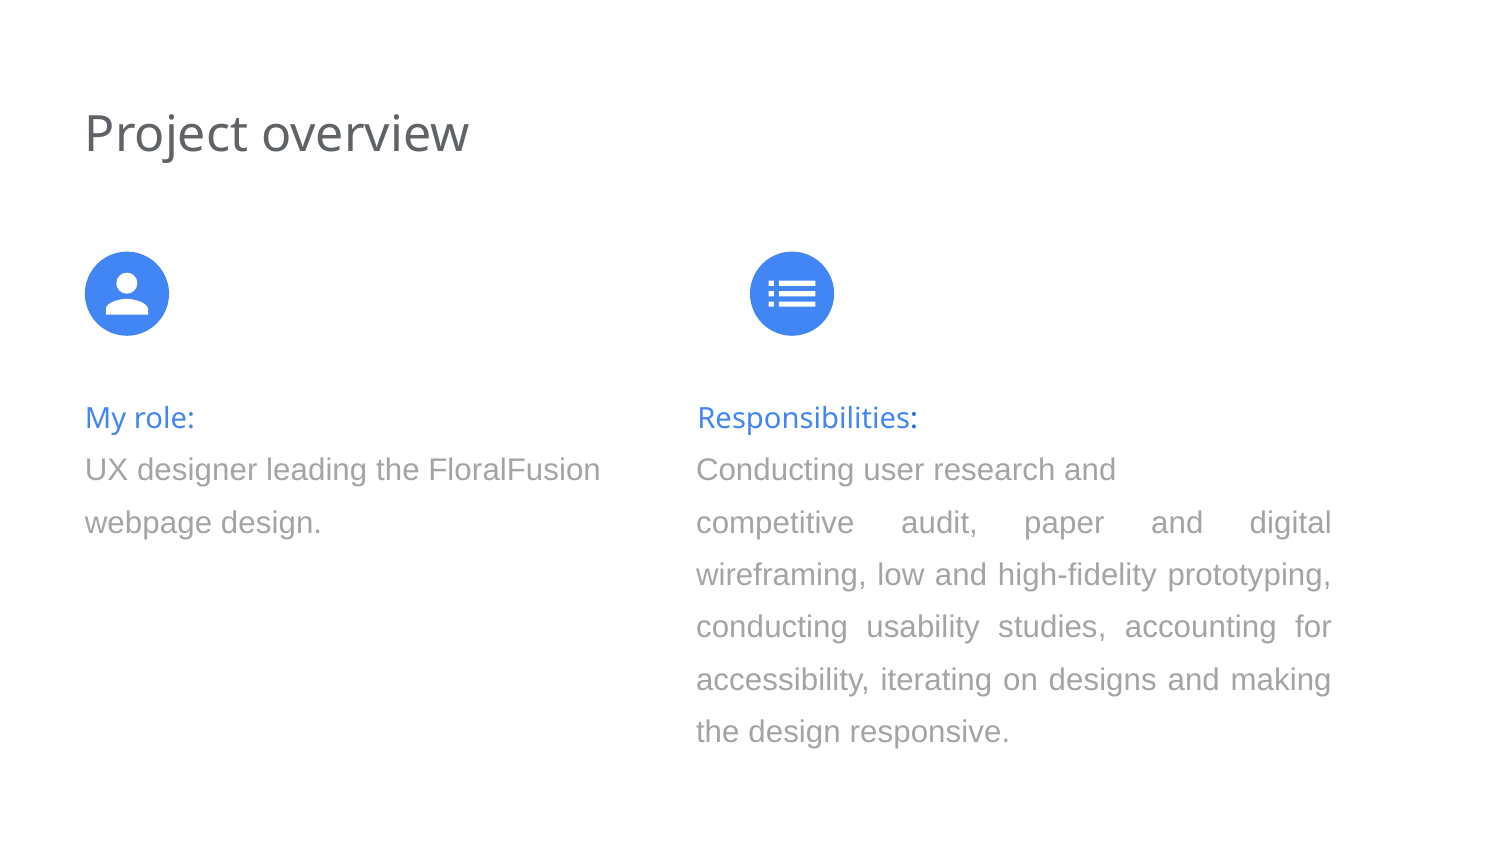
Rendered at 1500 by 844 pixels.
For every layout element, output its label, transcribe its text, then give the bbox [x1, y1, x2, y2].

text_box My role: UX designer leading the FloralFusion webpage design. [84, 367, 539, 652]
text_box Responsibilities: Conducting user research and competitive audit, paper and digital wireframing, low and high-fidelity prototyping, conducting usability studies, accounting for accessibility, iterating on designs and making the design responsive. [539, 367, 1500, 844]
text_box [778, 301, 816, 307]
text_box [116, 272, 138, 294]
text_box Project overview [84, 85, 1095, 176]
text_box [778, 291, 816, 297]
text_box [749, 251, 835, 336]
text_box [778, 280, 816, 286]
text_box [84, 251, 170, 336]
text_box [105, 298, 149, 315]
